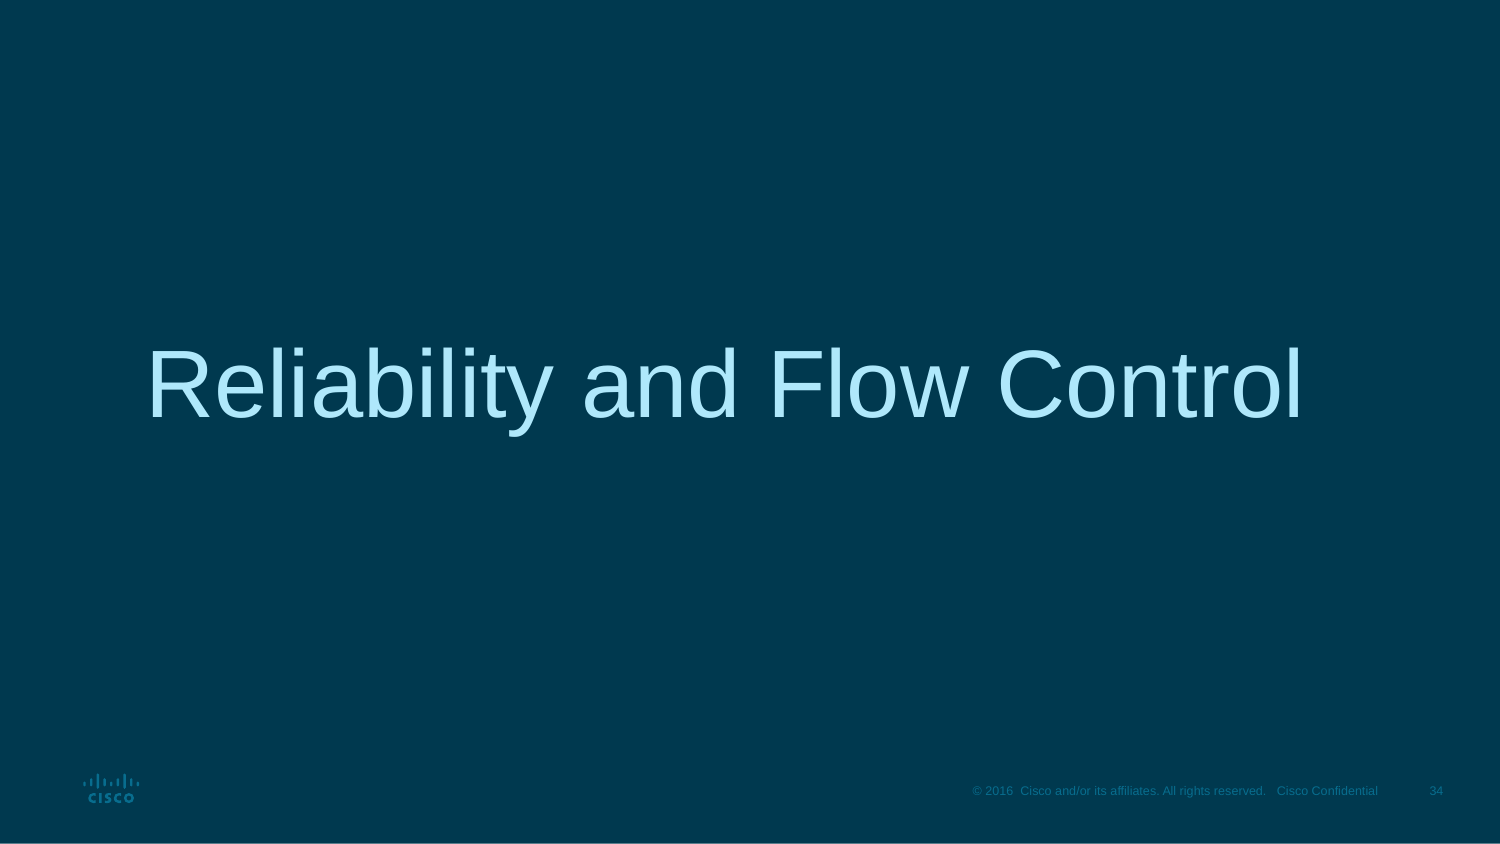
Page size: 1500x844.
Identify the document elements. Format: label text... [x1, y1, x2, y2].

title Reliability and Flow Control [68, 293, 1356, 446]
